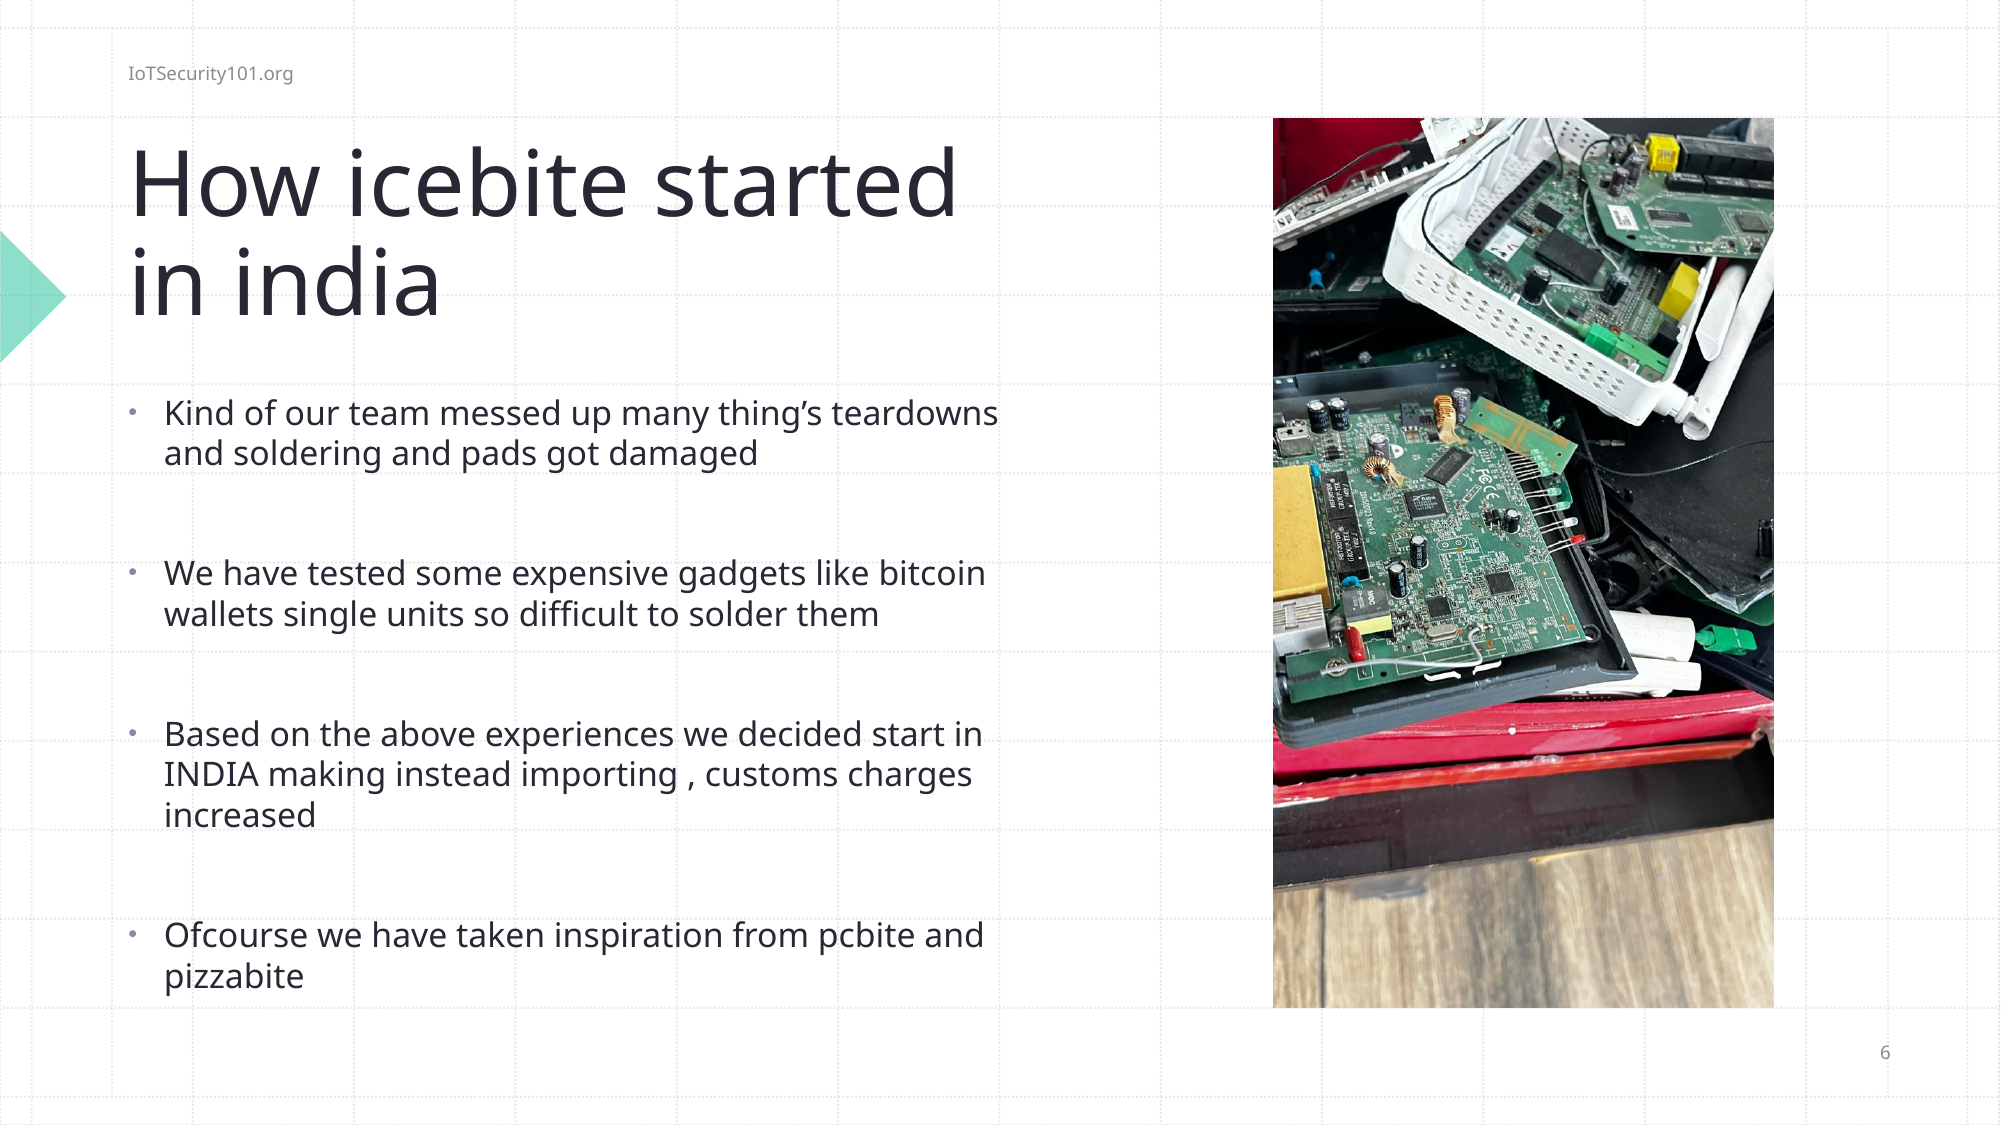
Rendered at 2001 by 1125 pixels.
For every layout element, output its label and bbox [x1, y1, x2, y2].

picture [1273, 118, 1774, 1008]
text_box [0, 0, 2000, 1125]
